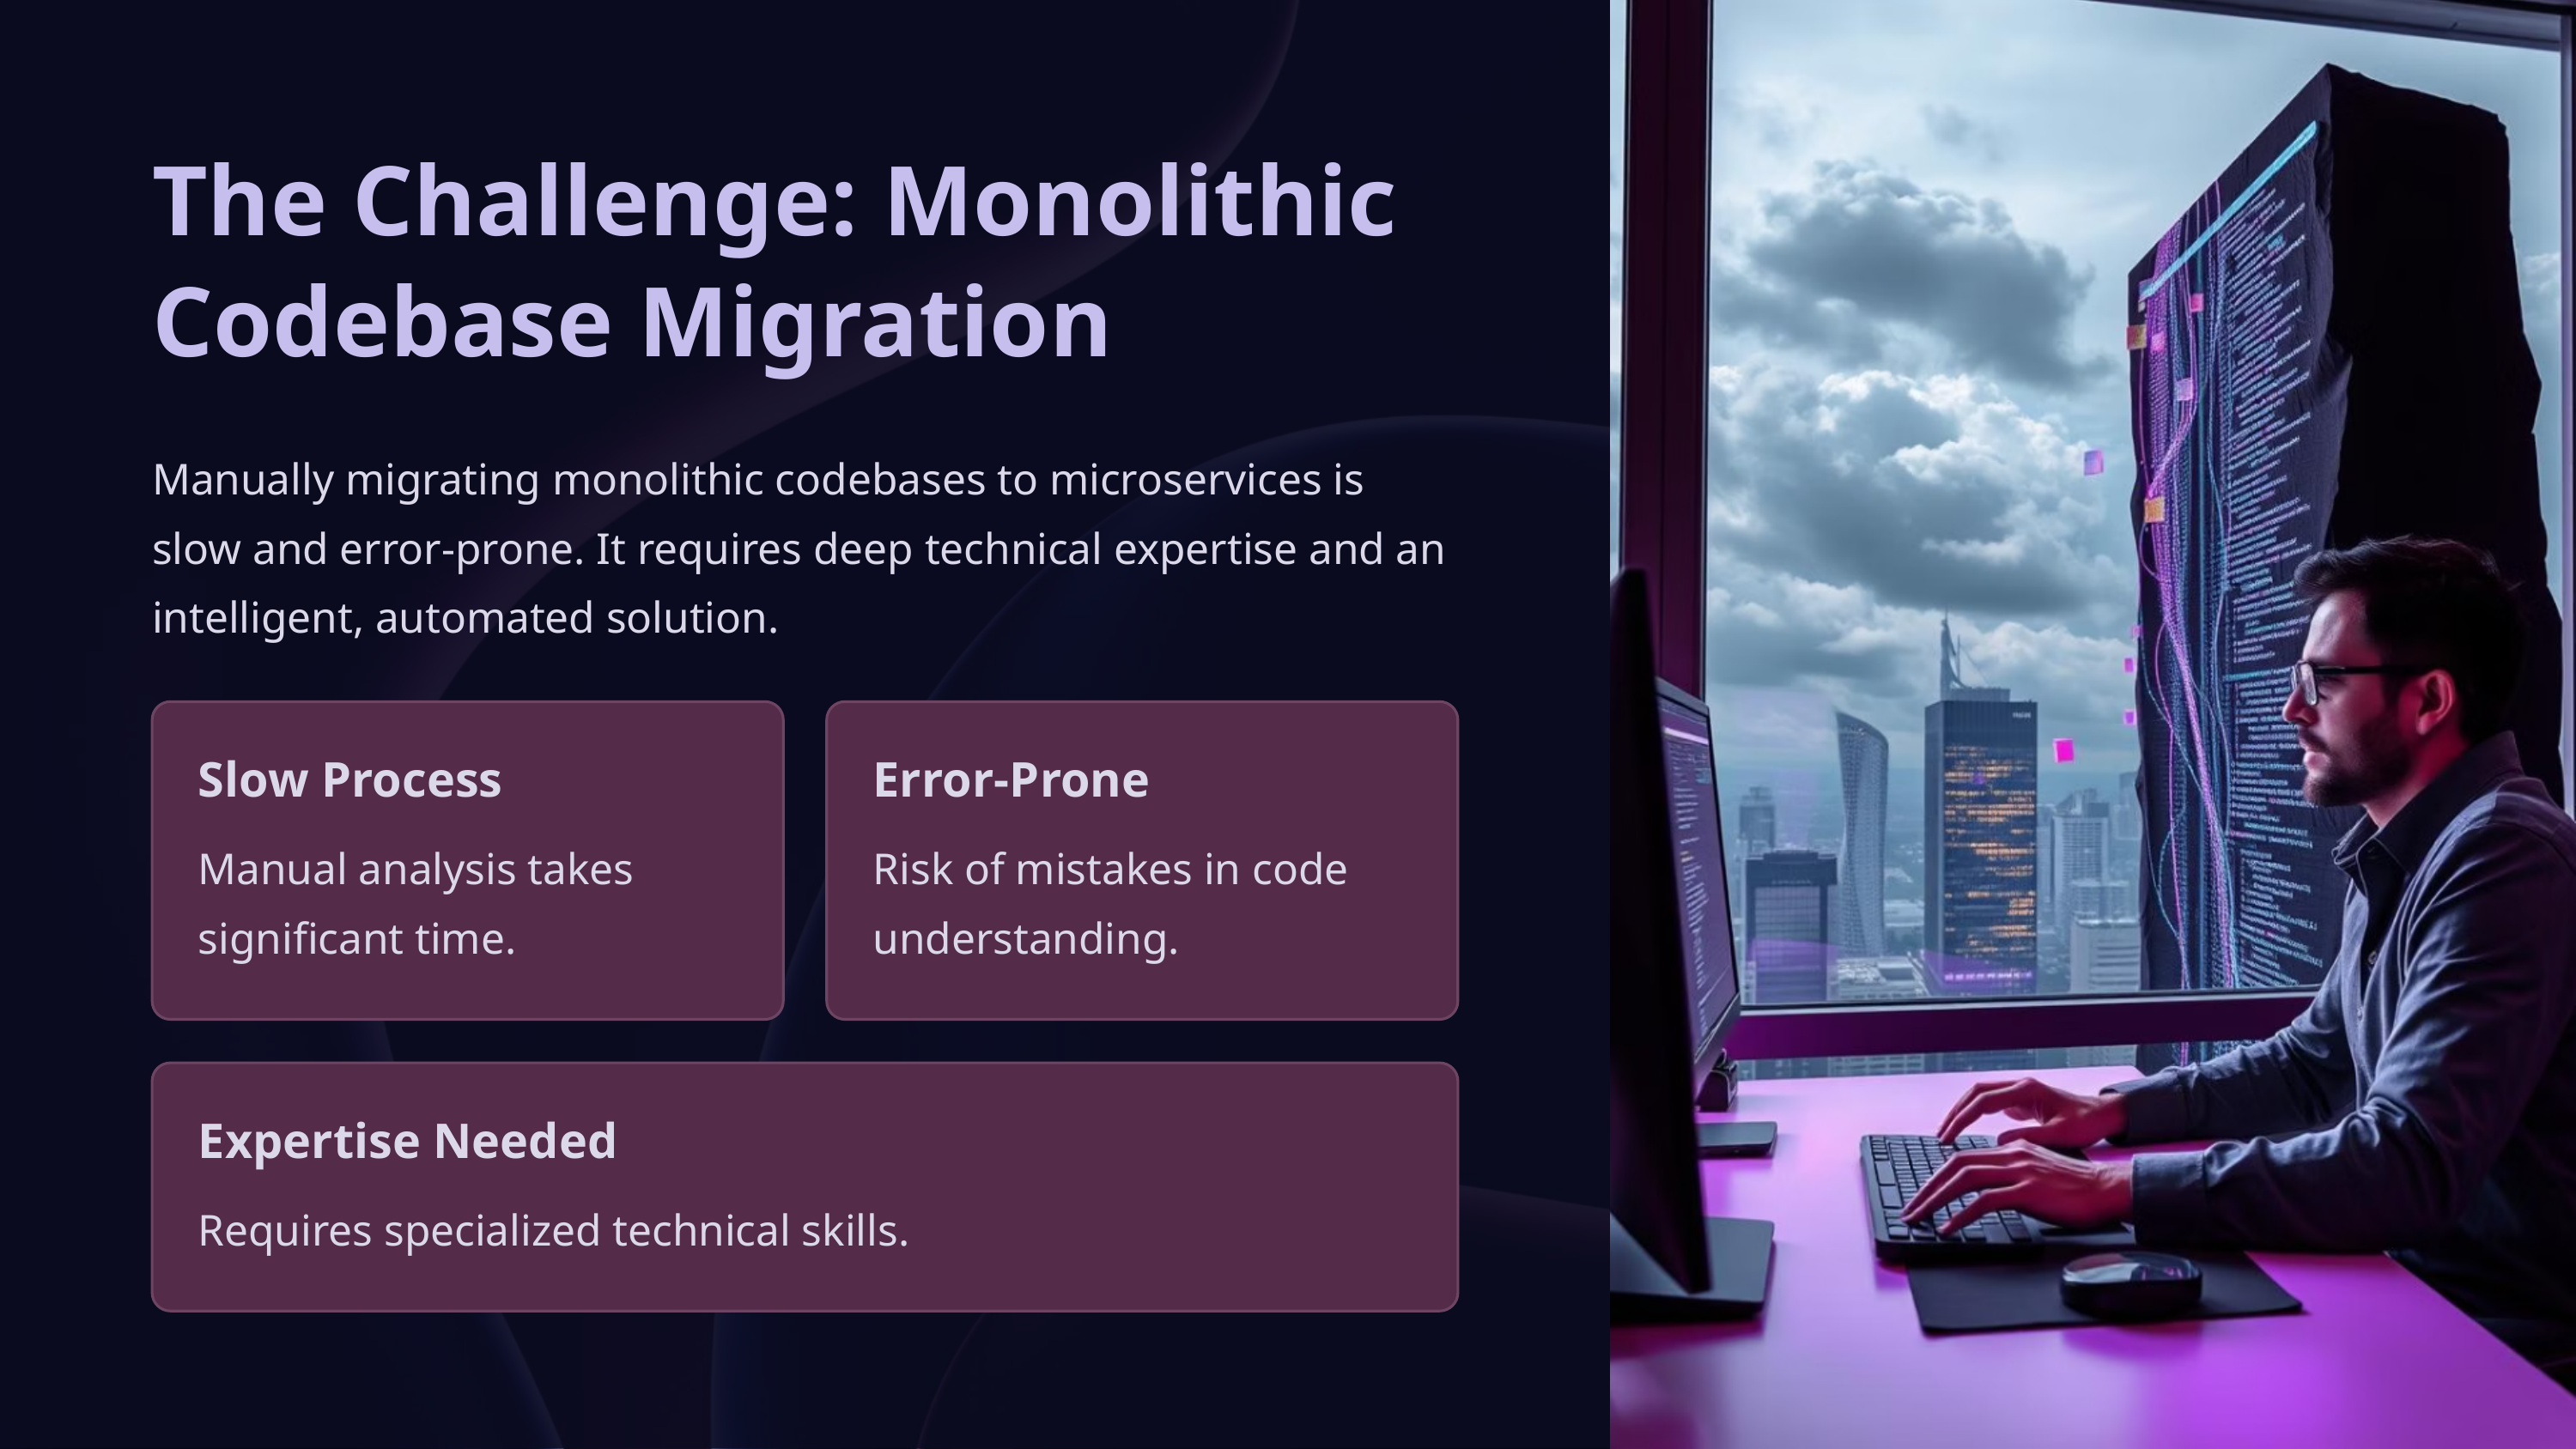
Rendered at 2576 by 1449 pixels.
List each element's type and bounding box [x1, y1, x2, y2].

text_box [150, 1061, 1460, 1313]
text_box [197, 834, 738, 973]
text_box [197, 1195, 1413, 1265]
text_box [872, 747, 1357, 809]
text_box [197, 747, 682, 809]
text_box [0, 0, 2576, 1449]
text_box [150, 700, 785, 1022]
text_box [197, 1108, 682, 1170]
text_box [872, 834, 1413, 973]
text_box [824, 700, 1460, 1022]
text_box [151, 444, 1458, 653]
text_box [151, 136, 1458, 379]
